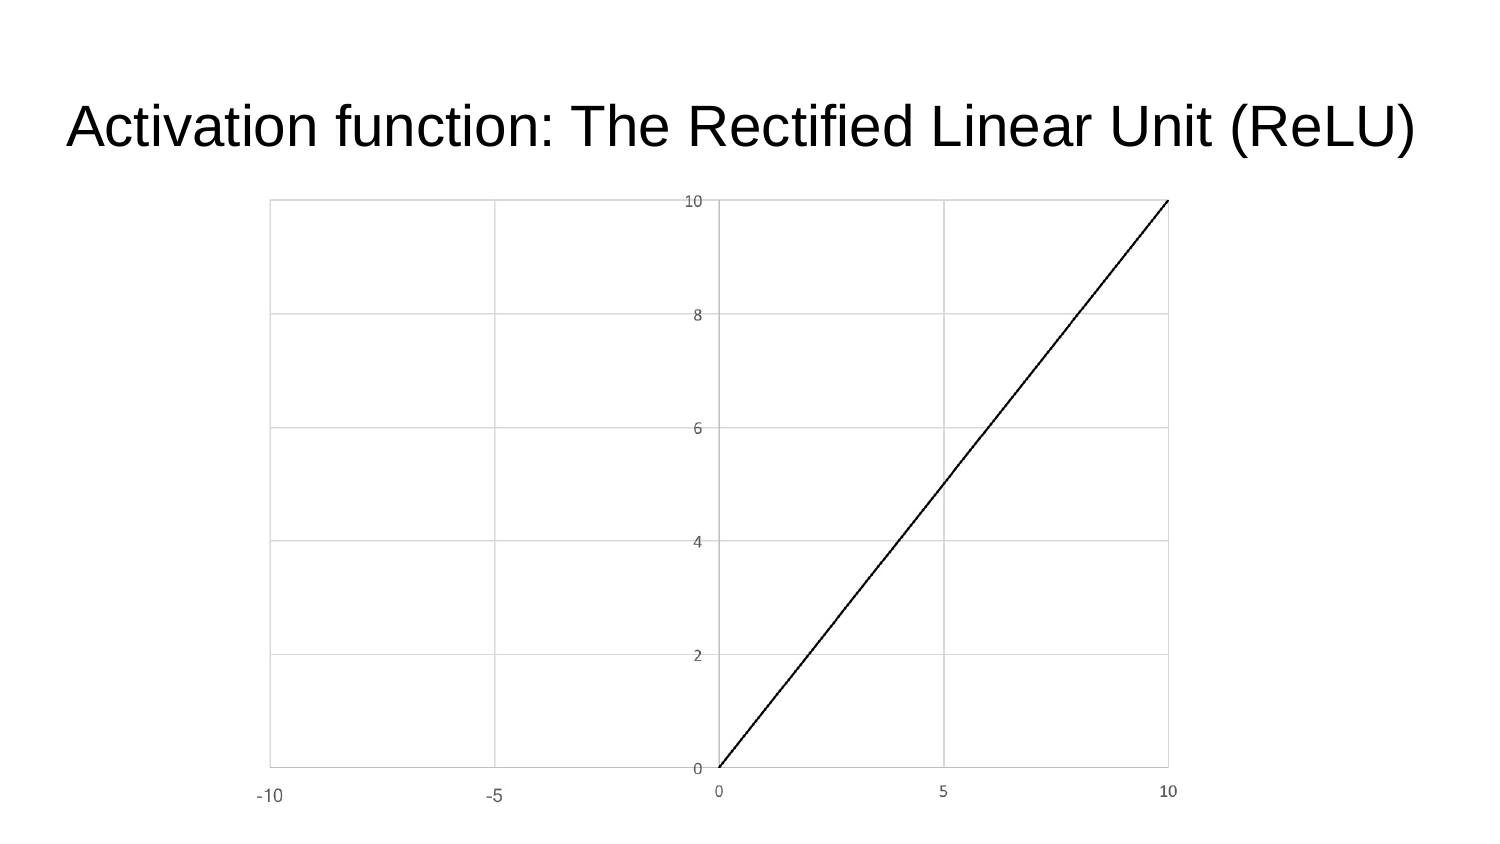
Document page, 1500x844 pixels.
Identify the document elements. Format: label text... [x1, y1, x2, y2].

title Activation function: The Rectified Linear Unit (ReLU) [51, 72, 1449, 167]
picture [249, 184, 1189, 812]
